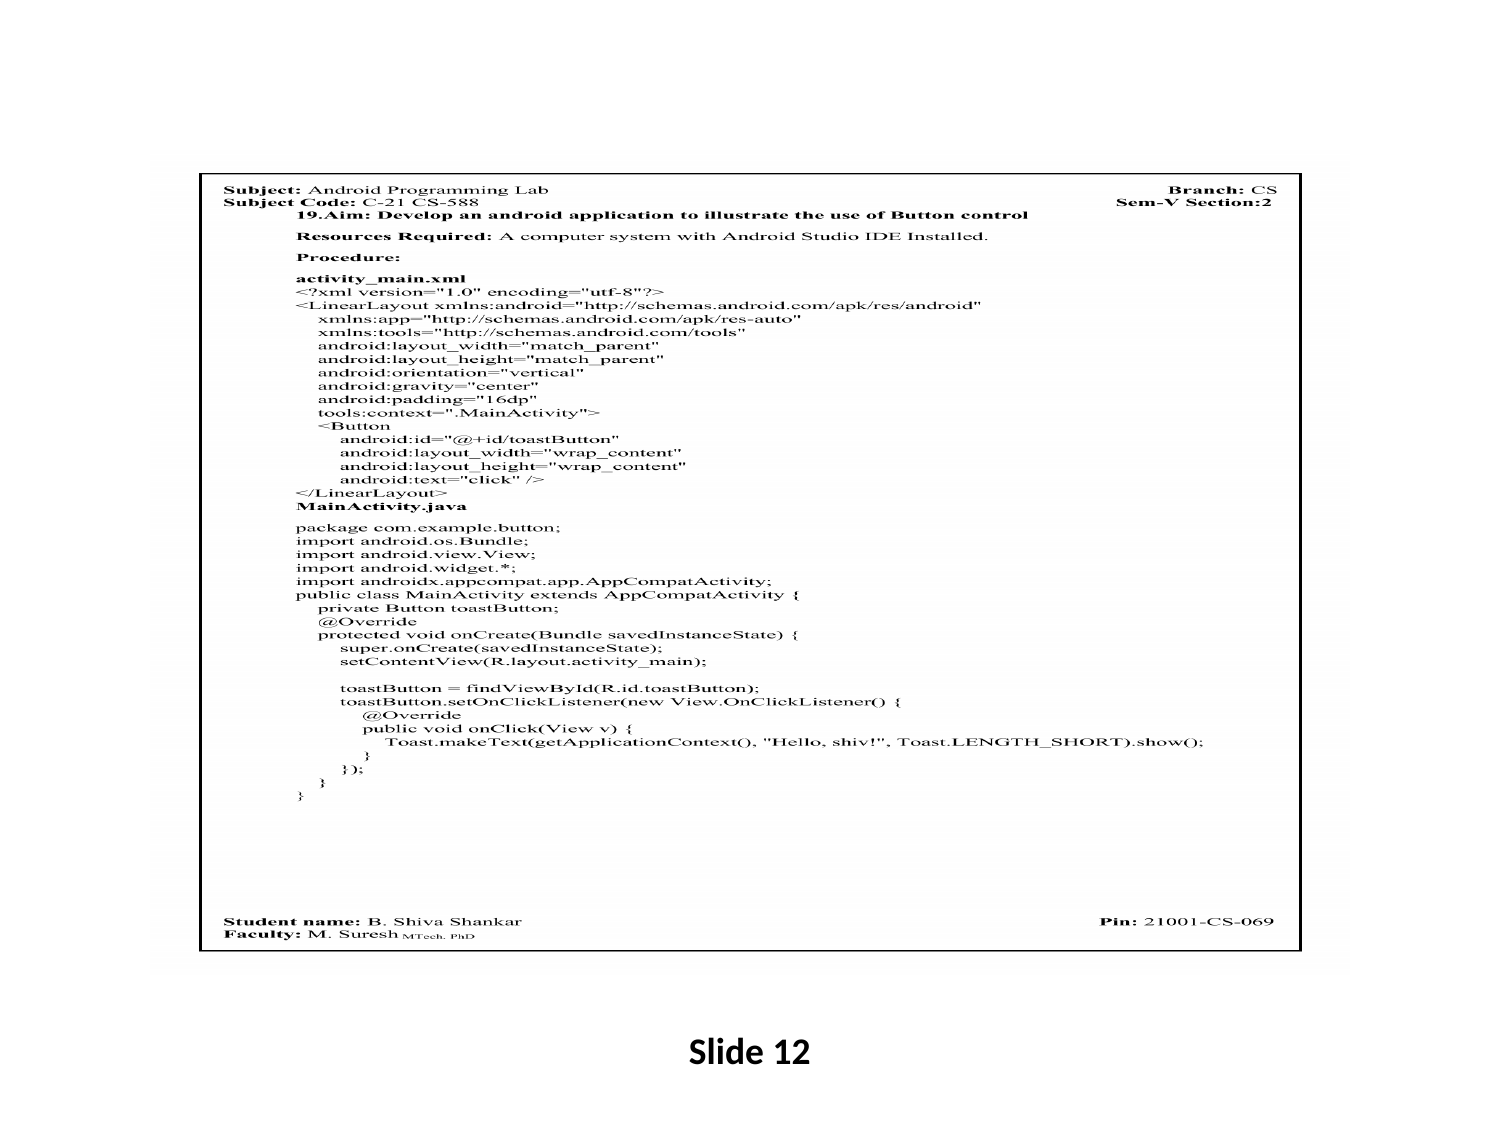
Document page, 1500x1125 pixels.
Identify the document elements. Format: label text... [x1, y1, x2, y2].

text_box Slide 12 [674, 984, 826, 1080]
picture [149, 149, 1351, 976]
